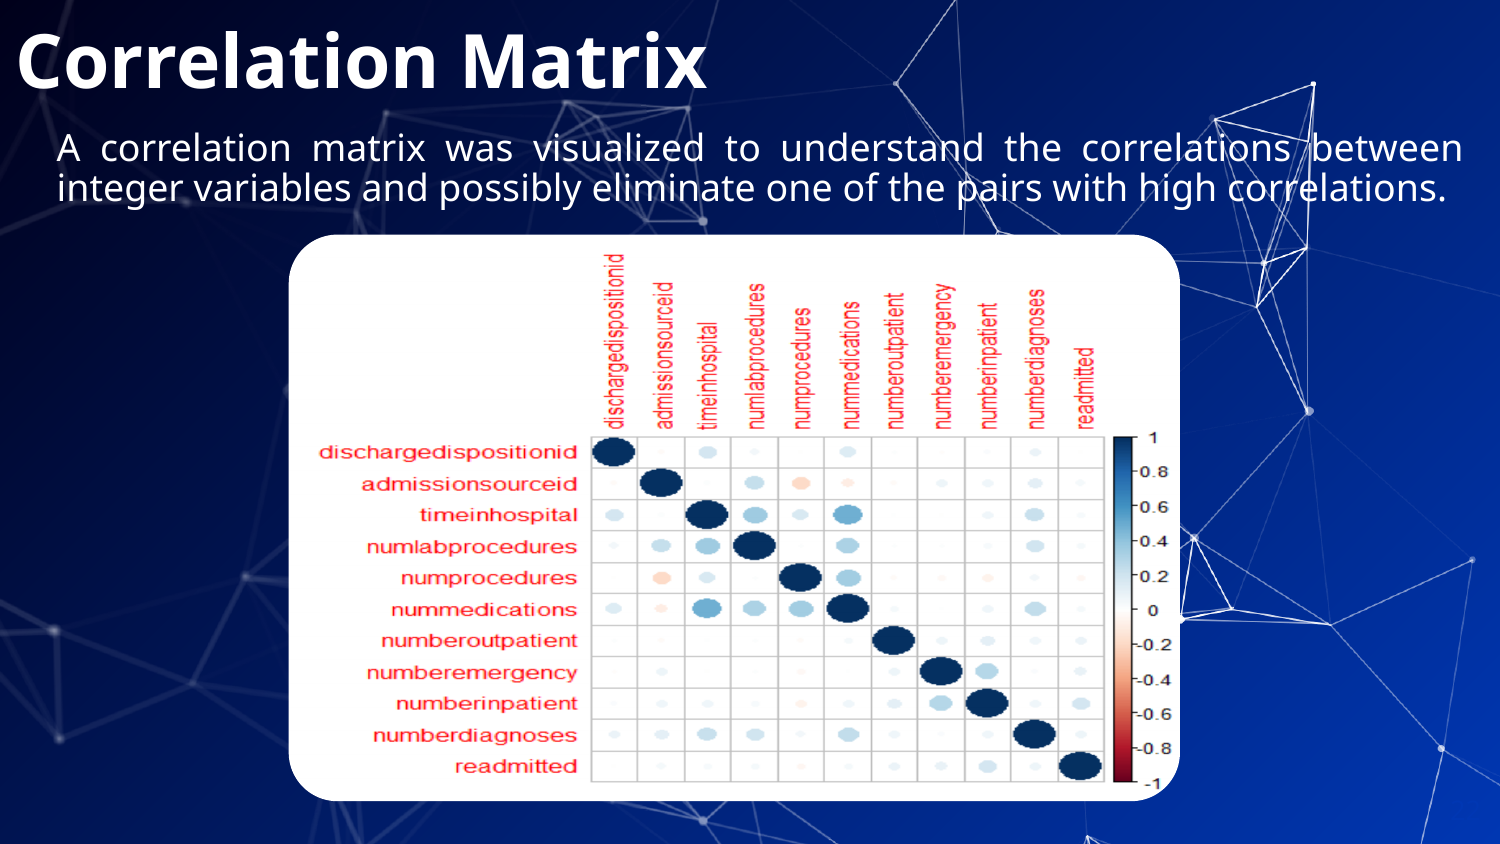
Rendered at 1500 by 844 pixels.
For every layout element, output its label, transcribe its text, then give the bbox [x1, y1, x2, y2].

slide_number 22 [1391, 779, 1482, 844]
title Correlation Matrix [15, 10, 1004, 104]
picture [0, 0, 1500, 844]
list A correlation matrix was visualized to understand the correlations between integer variables and possibly eliminate one of the pairs with high correlations. [39, 128, 1465, 681]
